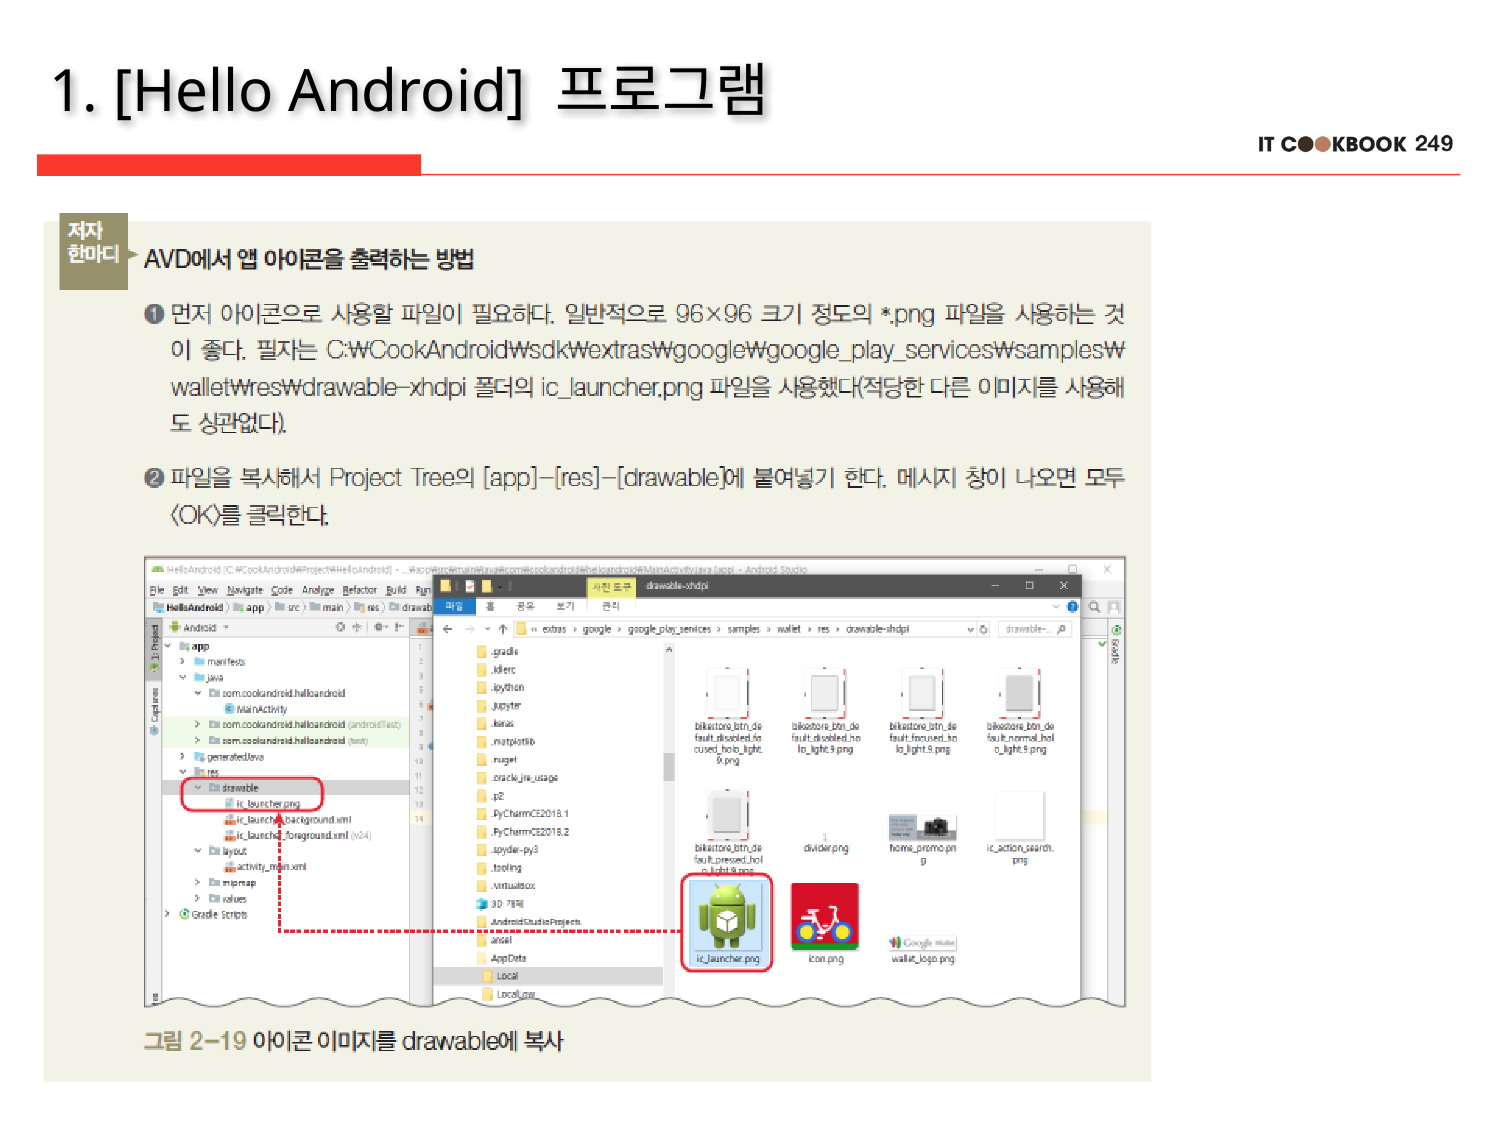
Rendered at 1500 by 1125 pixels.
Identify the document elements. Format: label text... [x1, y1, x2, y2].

picture [1218, 120, 1464, 164]
title 1. [Hello Android] 프로그램 [48, 53, 1448, 161]
picture [27, 202, 1161, 1093]
